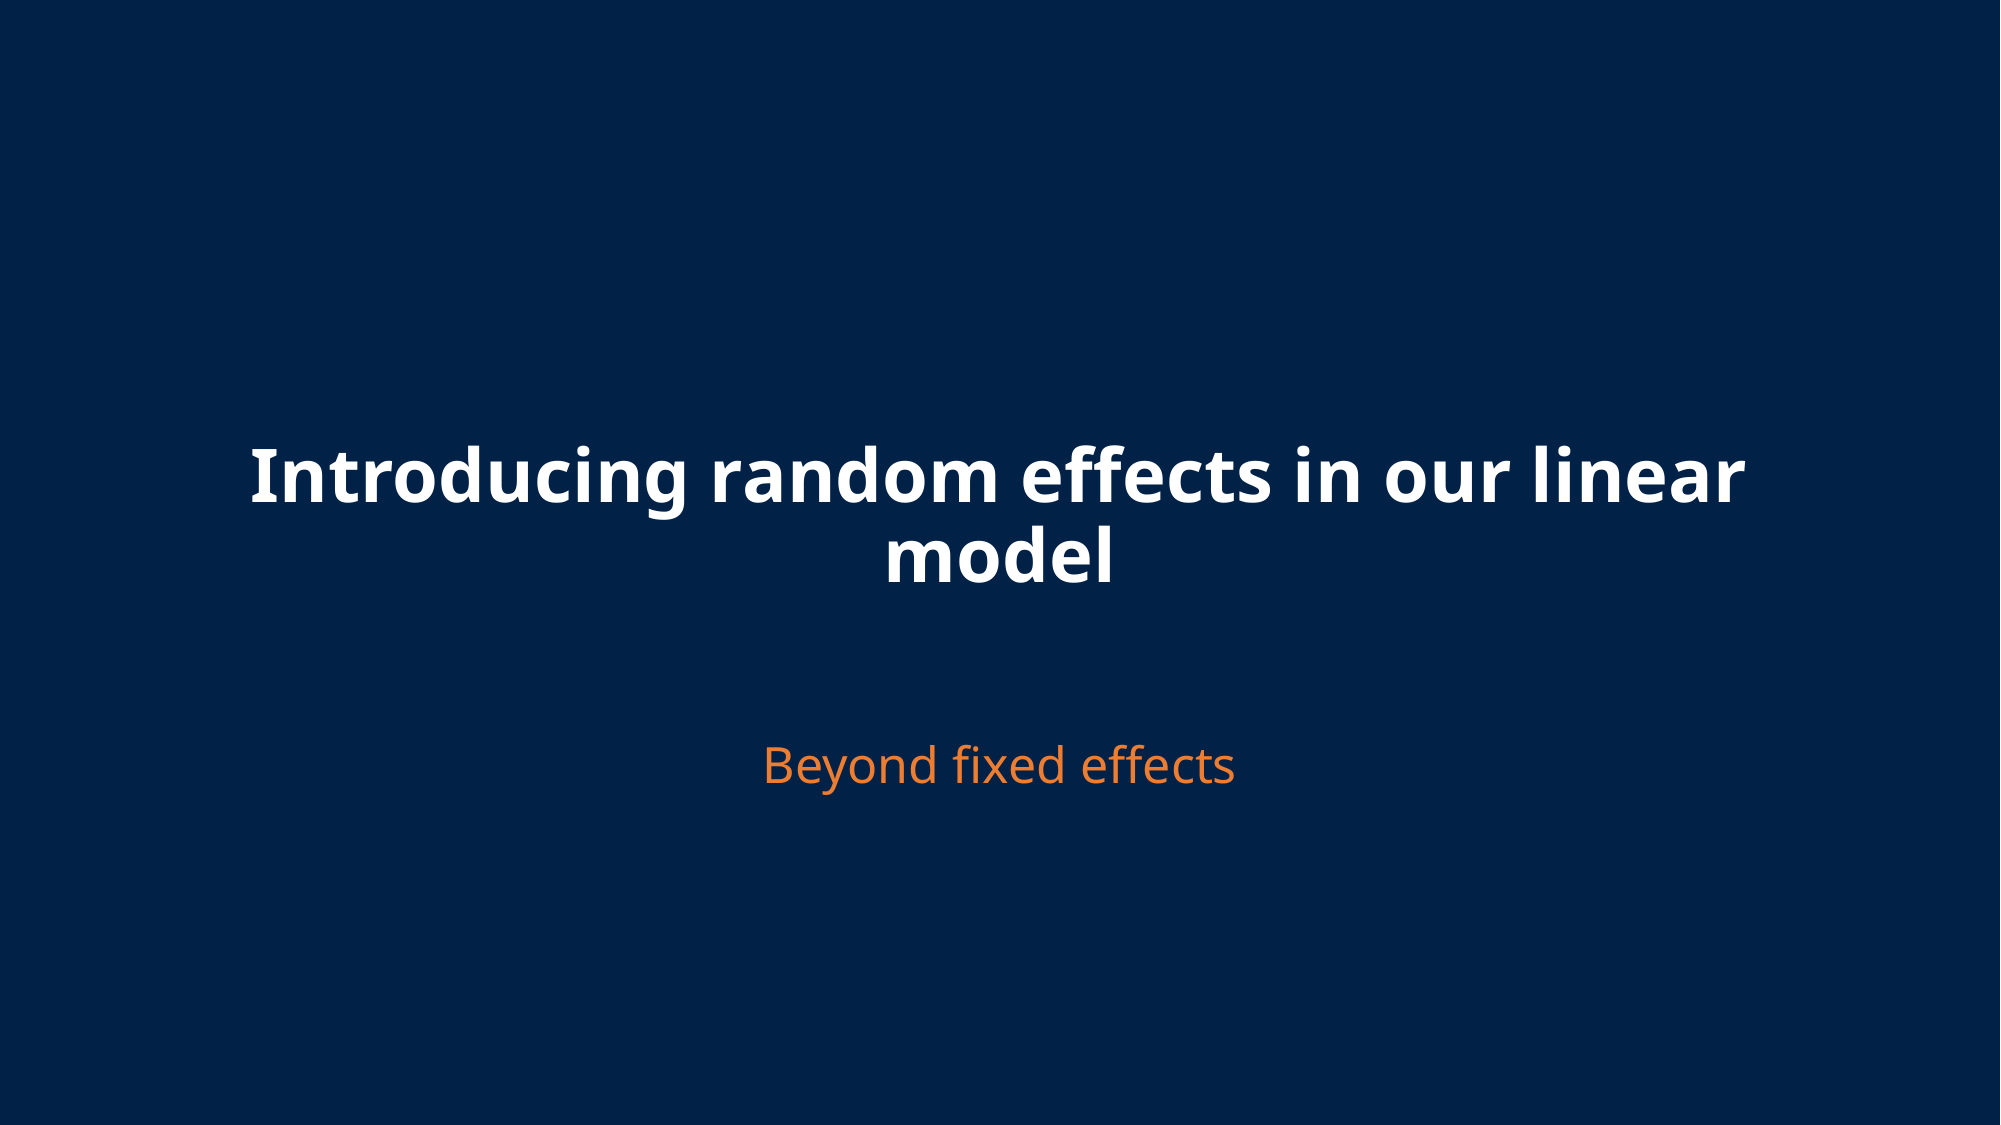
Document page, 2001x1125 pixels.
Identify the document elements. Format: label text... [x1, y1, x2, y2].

title Introducing random effects in our linear model [137, 429, 1863, 695]
list Beyond fixed effects [137, 695, 1863, 910]
